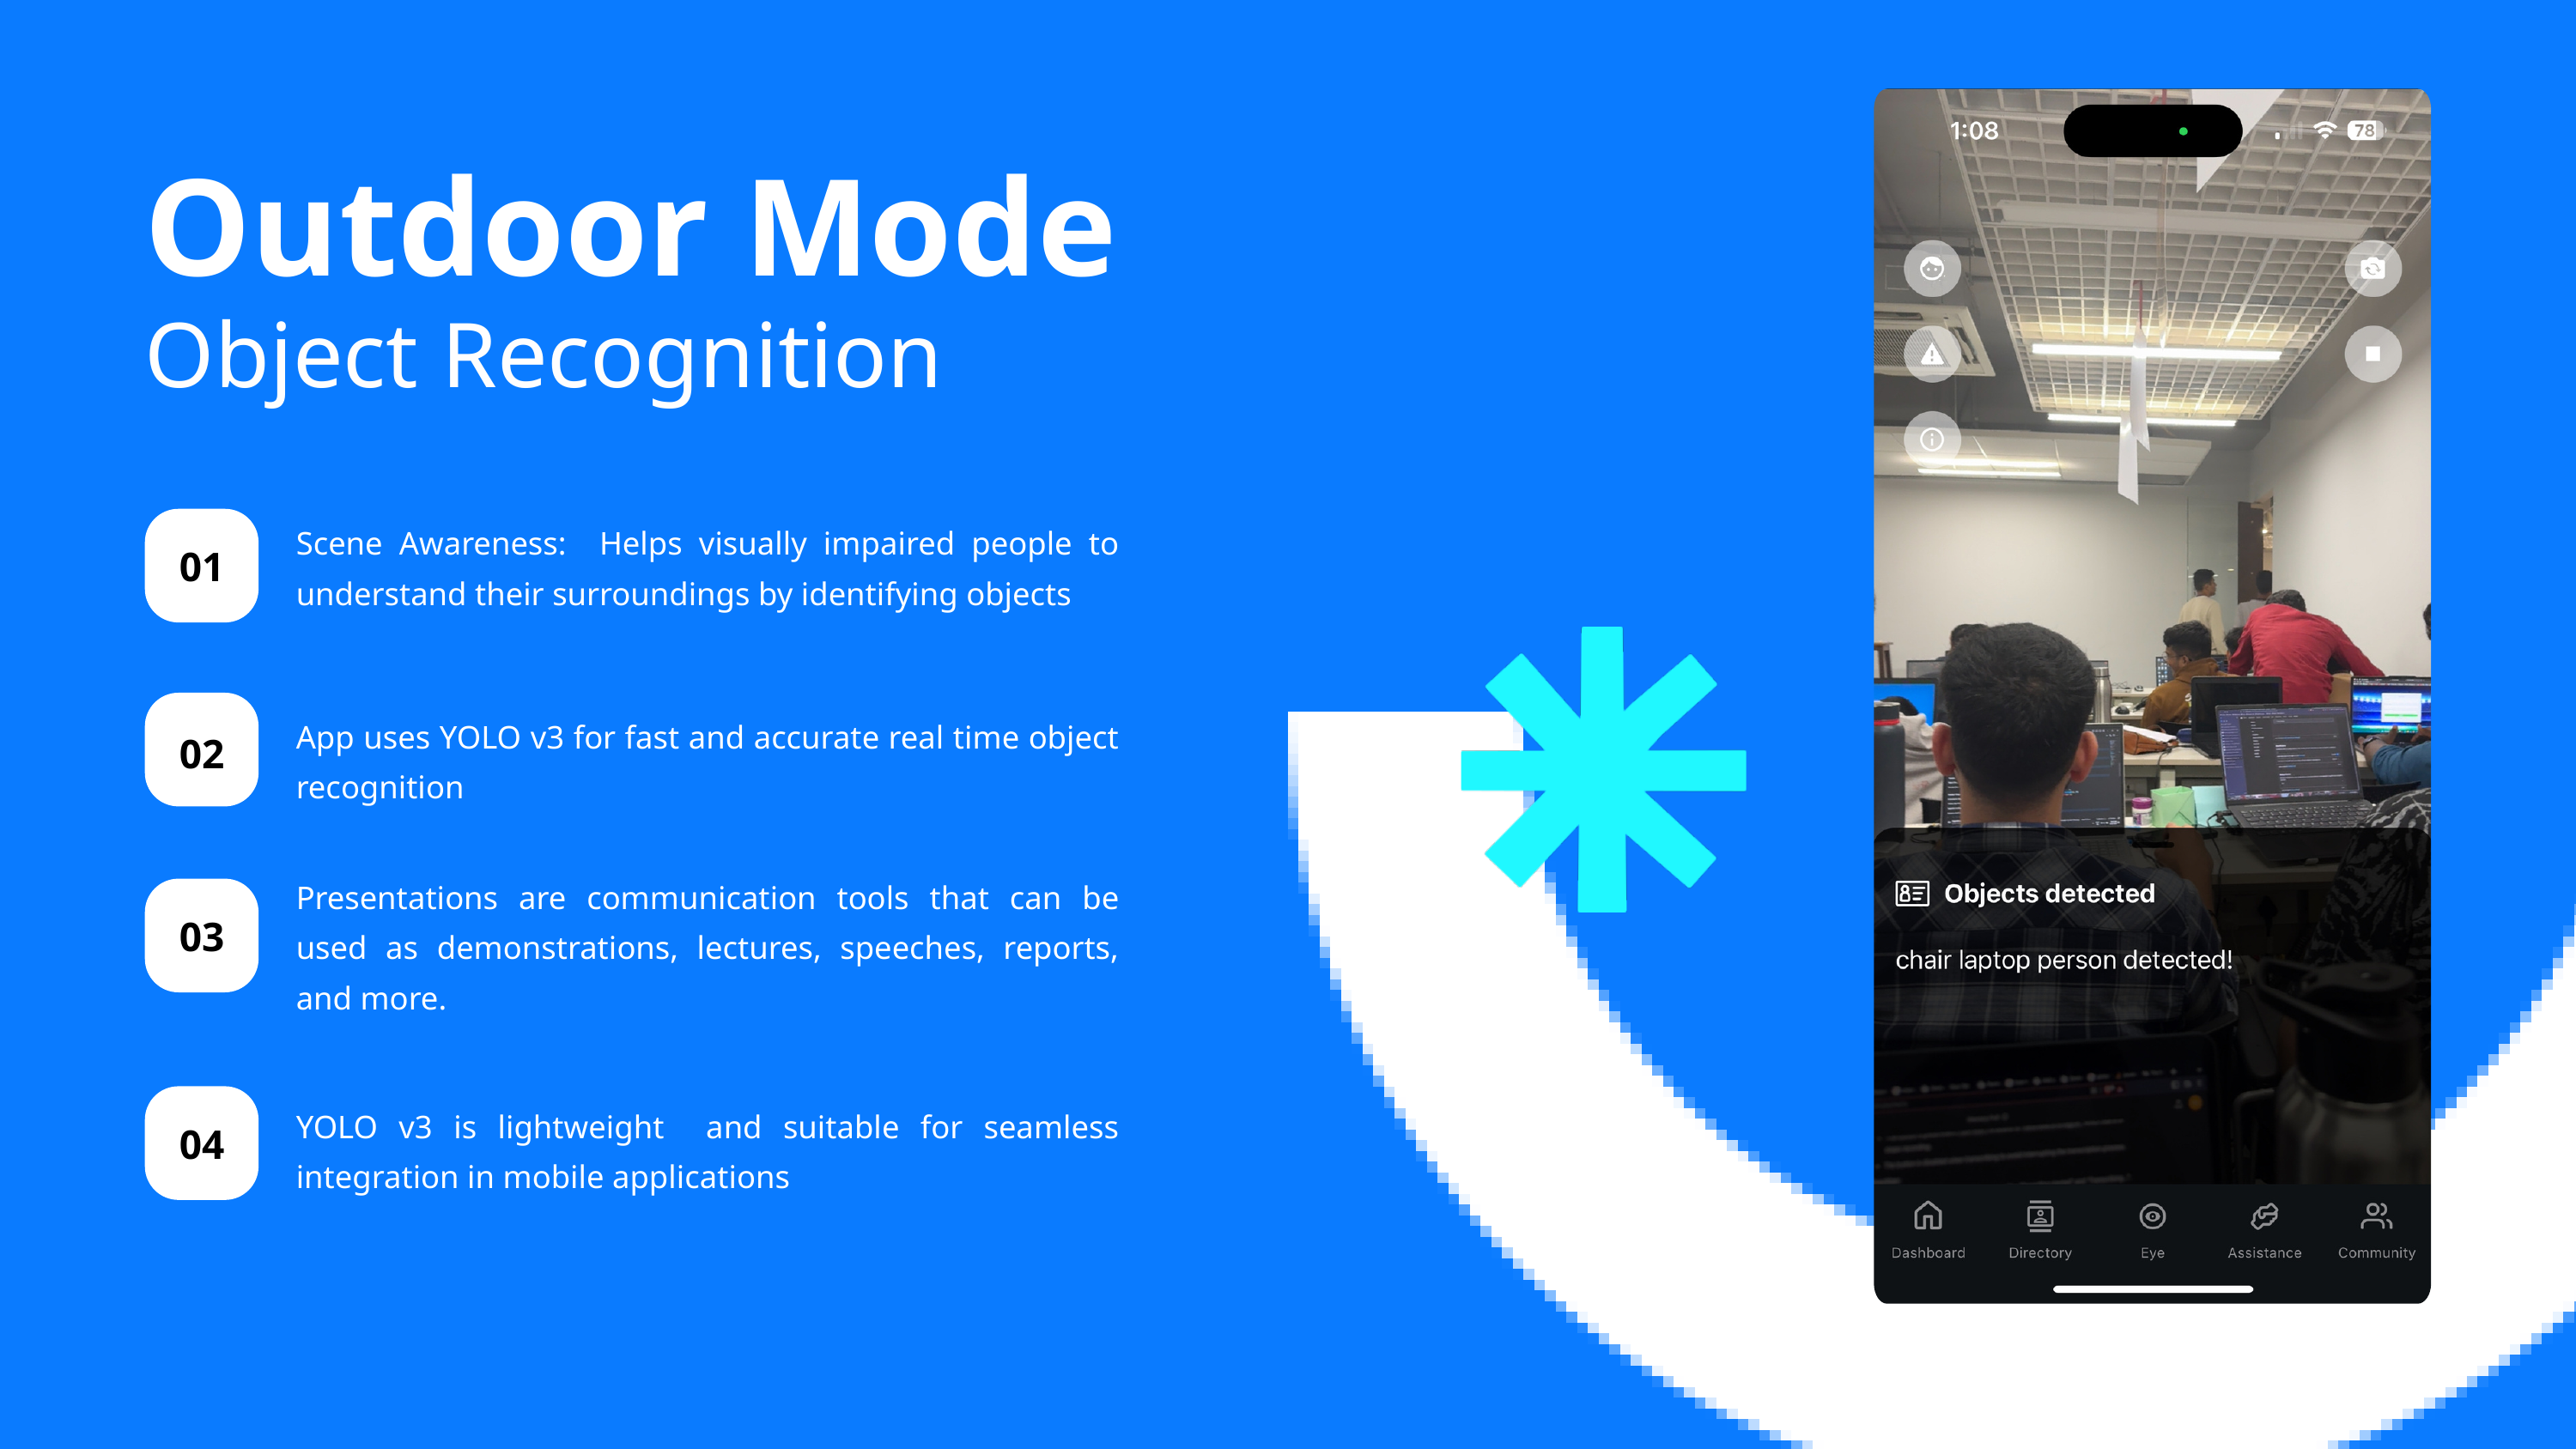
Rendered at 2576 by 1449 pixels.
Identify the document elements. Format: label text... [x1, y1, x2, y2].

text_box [144, 692, 259, 807]
text_box [1288, 712, 2576, 1449]
text_box Object Recognition [144, 280, 1538, 406]
text_box App uses YOLO v3 for fast and accurate real time object recognition [295, 705, 1121, 805]
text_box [144, 878, 259, 993]
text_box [144, 508, 259, 623]
text_box Scene Awareness: Helps visually impaired people to understand their surroundings by identifying objects [295, 511, 1121, 612]
text_box Presentations are communication tools that can be used as demonstrations, lectures, speeches, reports, and more. [295, 865, 1121, 1016]
text_box YOLO v3 is lightweight and suitable for seamless integration in mobile applications [295, 1094, 1121, 1195]
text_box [1874, 88, 2432, 1304]
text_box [144, 1086, 259, 1201]
text_box [1461, 627, 1747, 912]
text_box Outdoor Mode [144, 115, 1538, 280]
